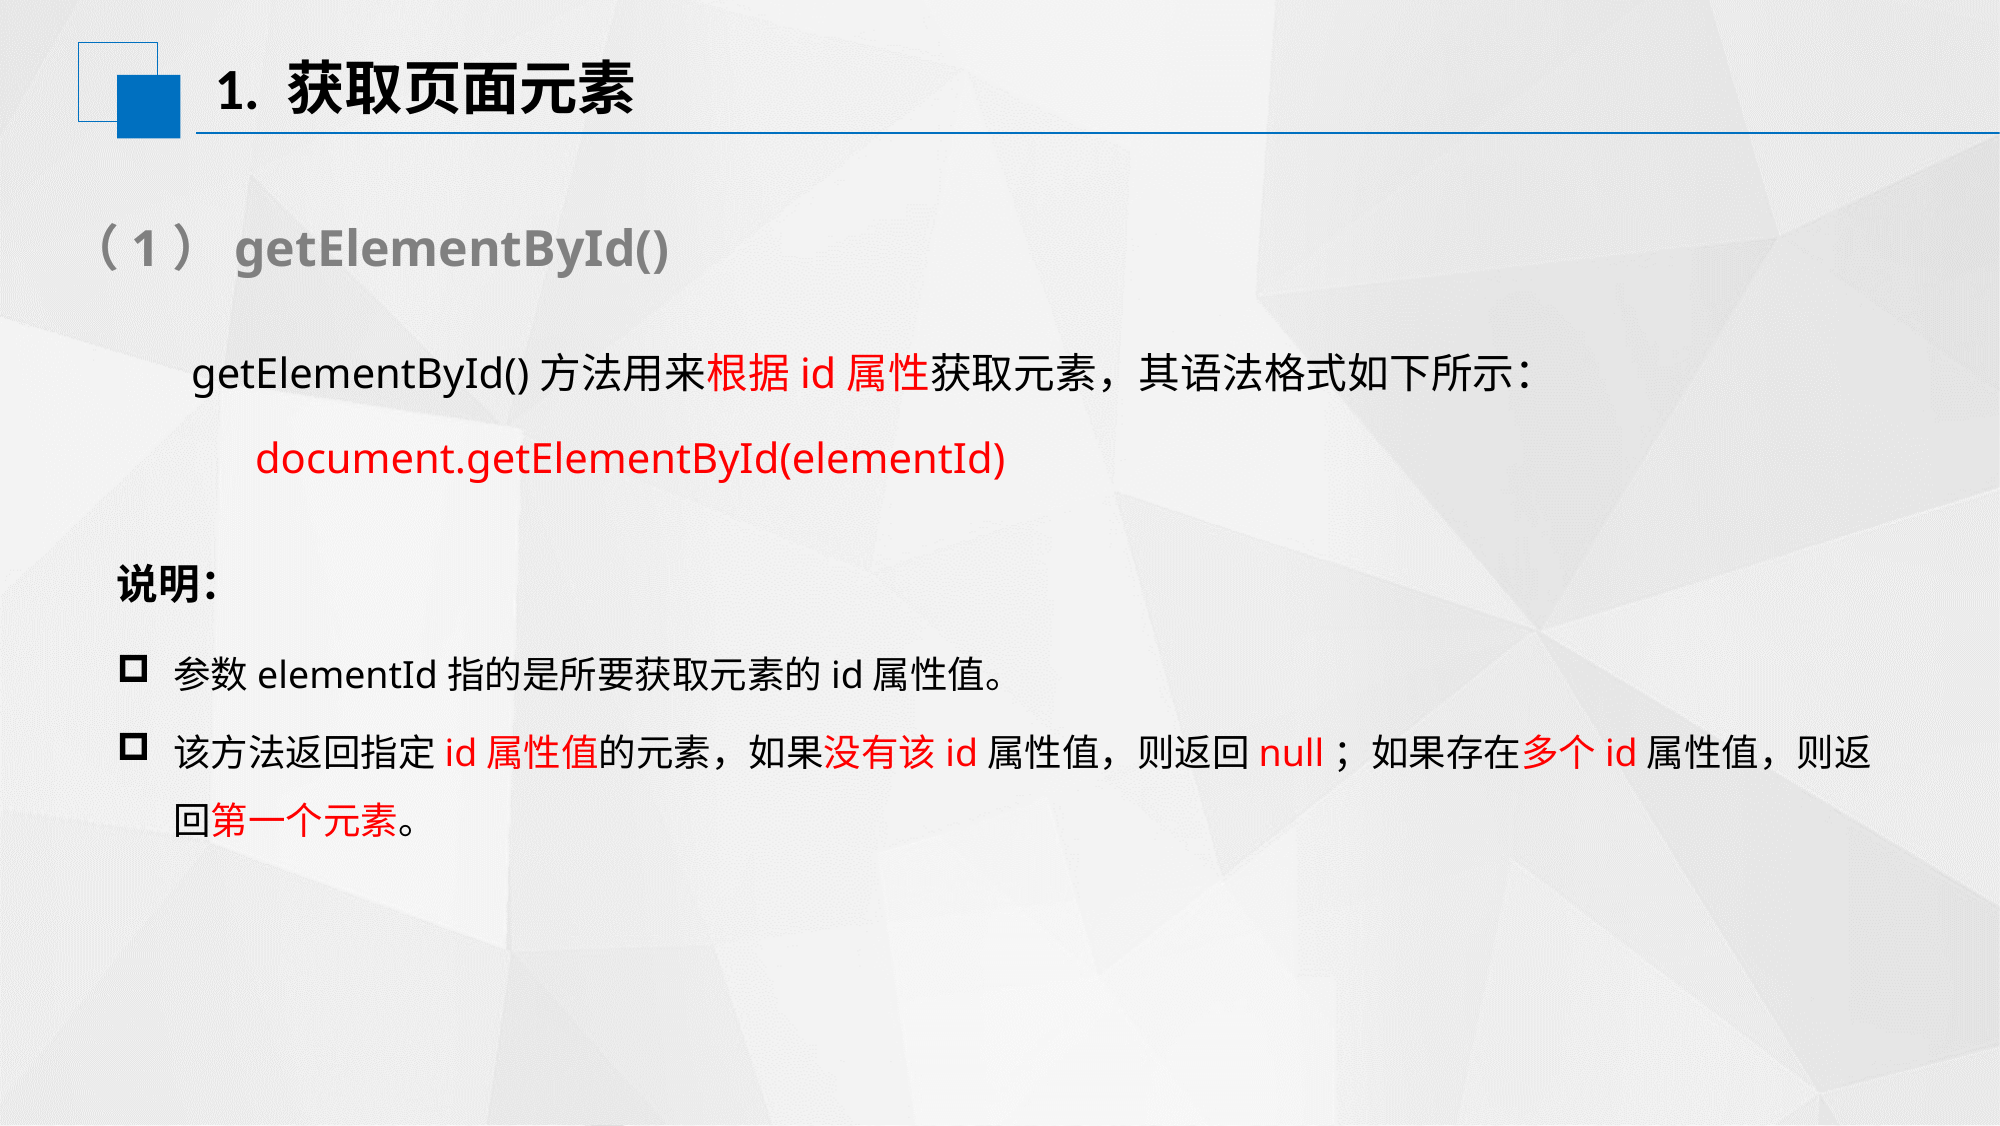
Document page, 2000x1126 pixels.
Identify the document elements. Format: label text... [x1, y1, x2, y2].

text_box 说明： [102, 550, 1485, 616]
text_box 参数elementId指的是所要获取元素的id属性值。 该方法返回指定id属性值的元素，如果没有该id属性值，则返回null；如果存在多个id属性值，则返回第一个元素。 [102, 621, 1894, 850]
text_box getElementById()方法用来根据id属性获取元素，其语法格式如下所示： document.getElementById(elementId) [90, 314, 1894, 490]
title 1. 获取页面元素 [194, 42, 1378, 130]
picture [0, 0, 2000, 1126]
text_box （1）getElementById() [54, 208, 1438, 284]
